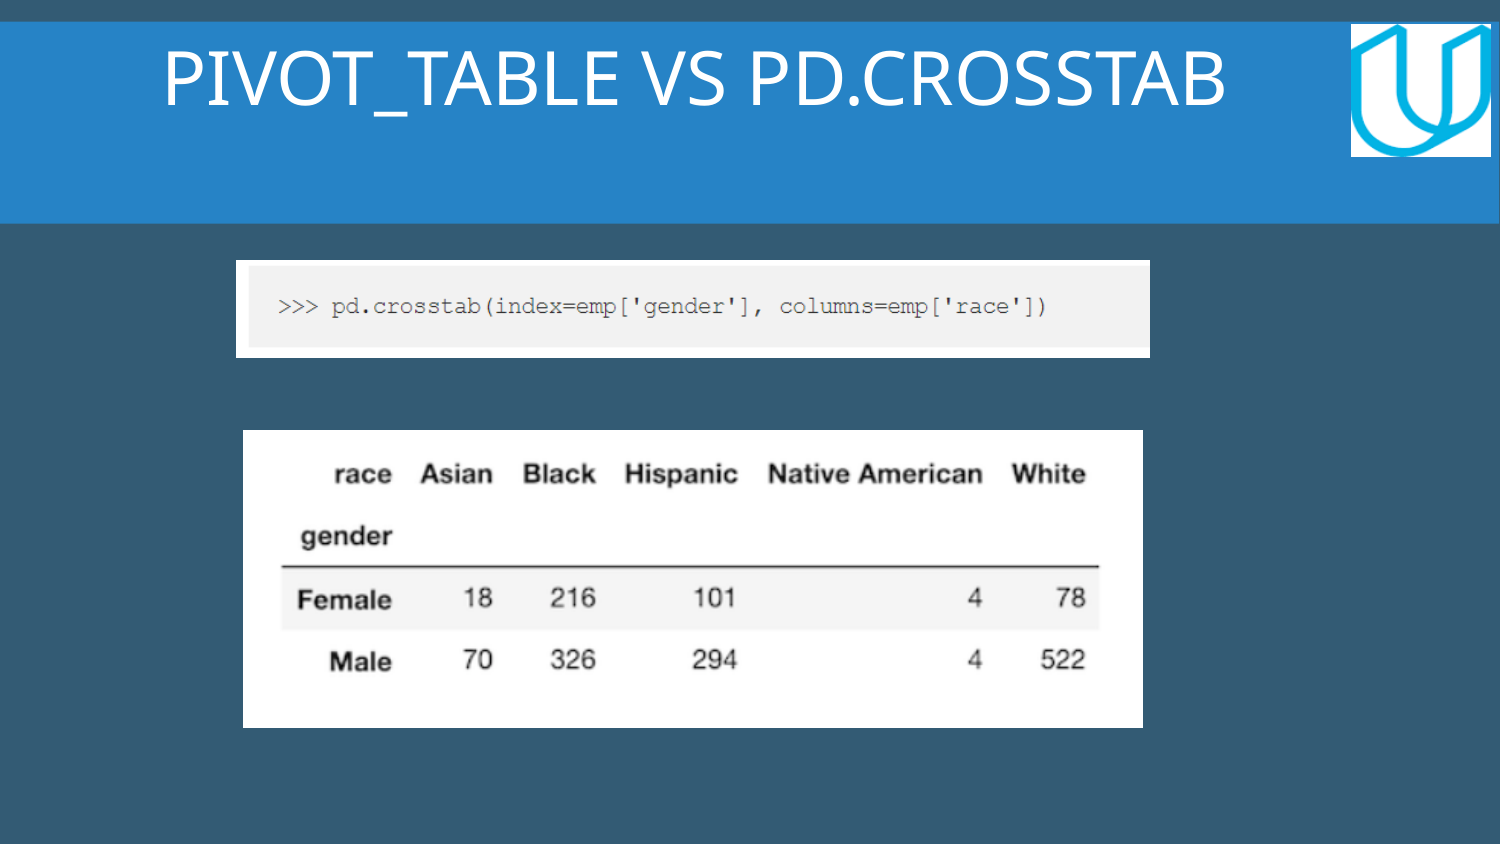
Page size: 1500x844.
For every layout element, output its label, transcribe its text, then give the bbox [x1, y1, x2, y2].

picture [1400, 24, 1480, 125]
text_box PIVOT_TABLE VS PD.CROSSTAB [147, 34, 1352, 221]
picture [1351, 24, 1395, 48]
picture [243, 430, 1144, 729]
picture [1362, 36, 1433, 147]
picture [1449, 36, 1480, 125]
picture [1408, 95, 1491, 157]
picture [235, 260, 1151, 358]
picture [1352, 121, 1396, 157]
text_box [147, 247, 1352, 765]
picture [1483, 24, 1491, 29]
